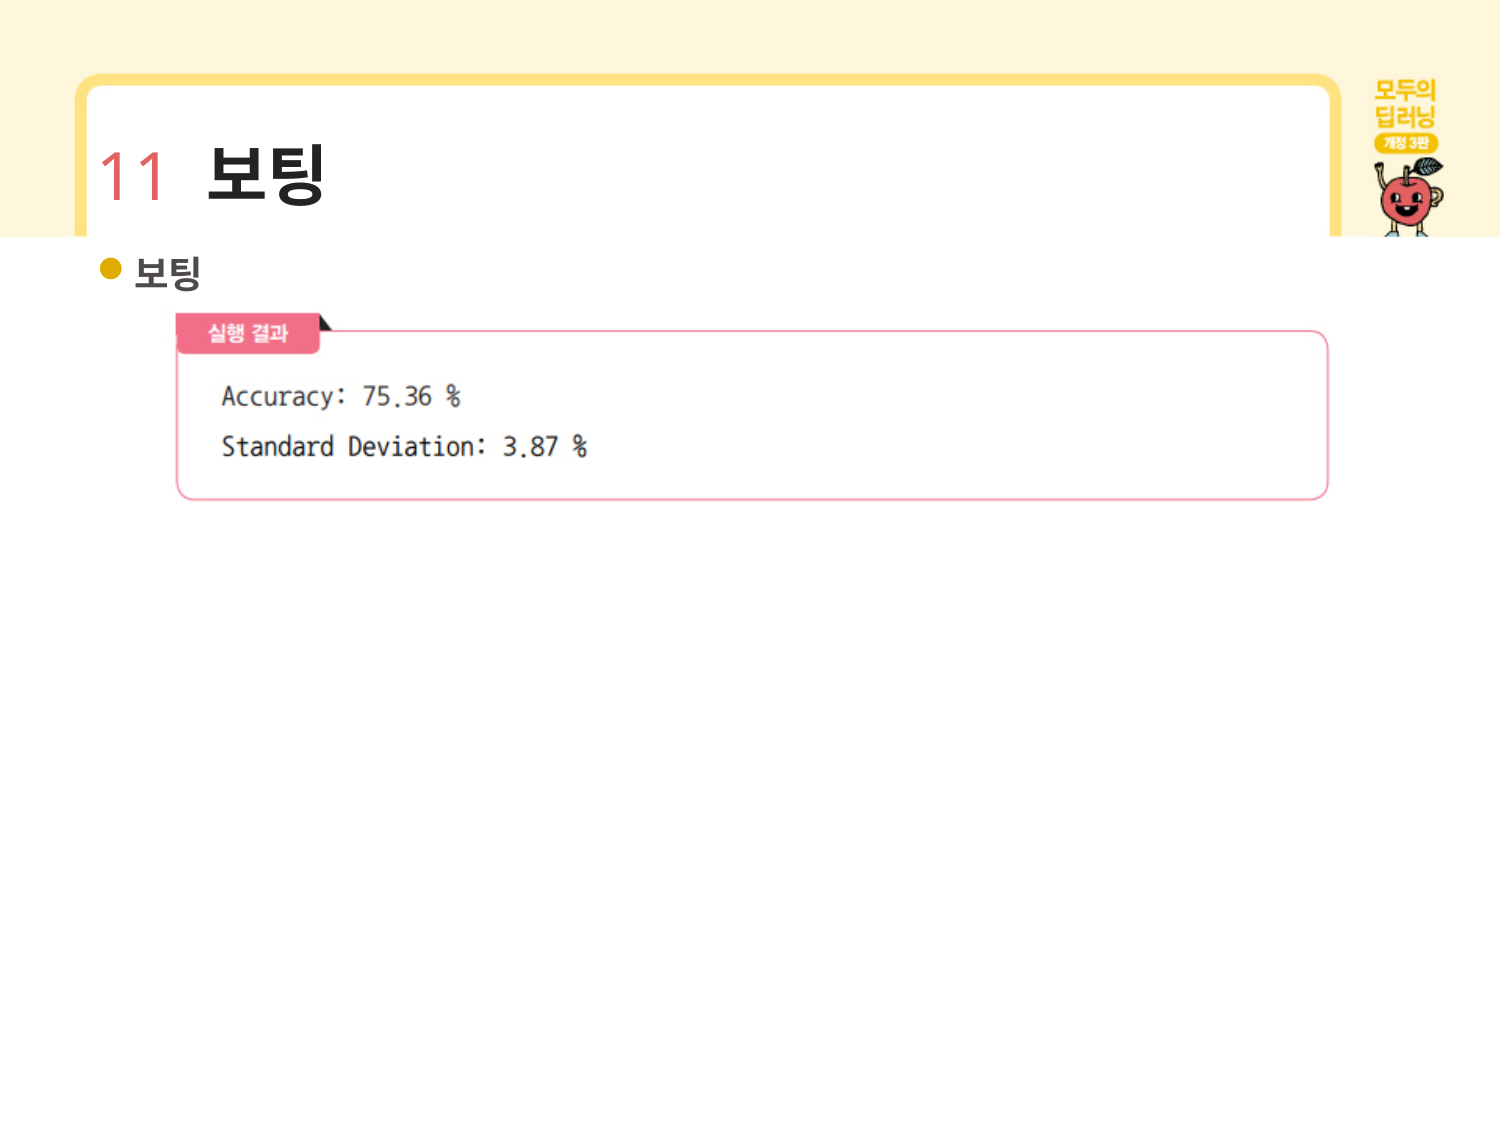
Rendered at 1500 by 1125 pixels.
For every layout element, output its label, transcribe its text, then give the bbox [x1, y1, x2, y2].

title 11 보팅 [81, 90, 1412, 222]
list 보팅 [81, 239, 1393, 1054]
picture [0, 0, 1500, 1125]
